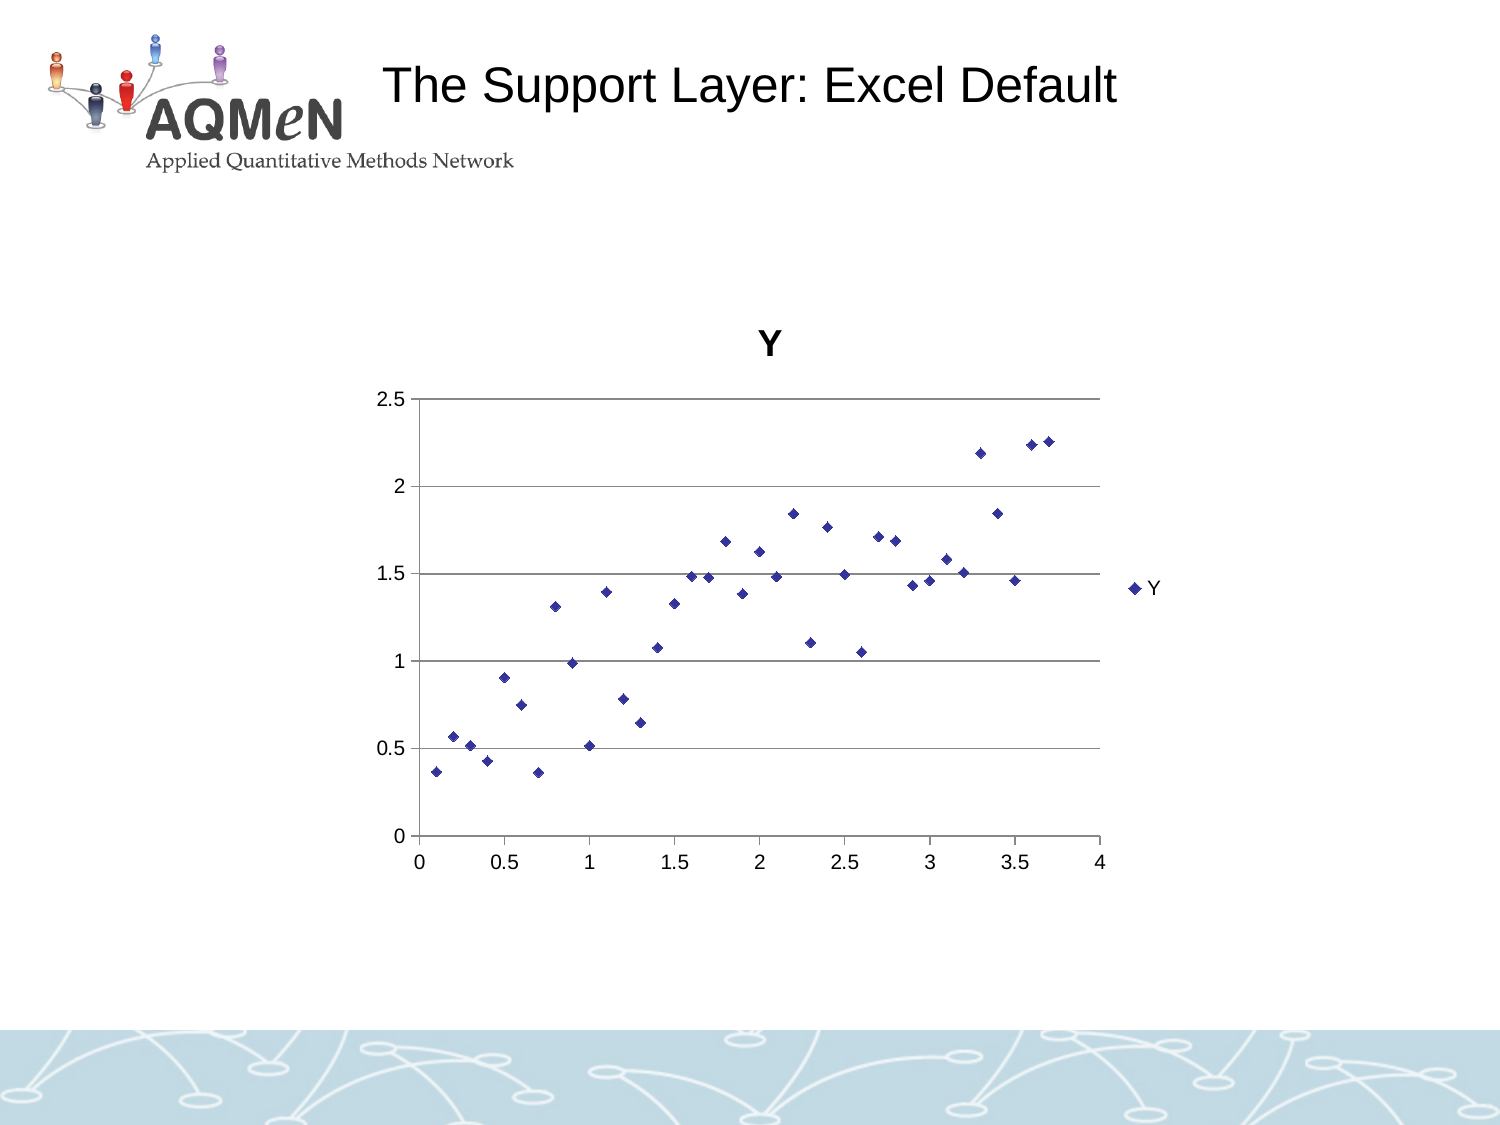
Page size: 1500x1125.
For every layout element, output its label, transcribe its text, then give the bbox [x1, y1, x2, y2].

picture [47, 34, 514, 173]
picture [0, 1030, 1500, 1125]
chart [359, 290, 1181, 887]
title The Support Layer: Excel Default [75, 45, 1425, 233]
